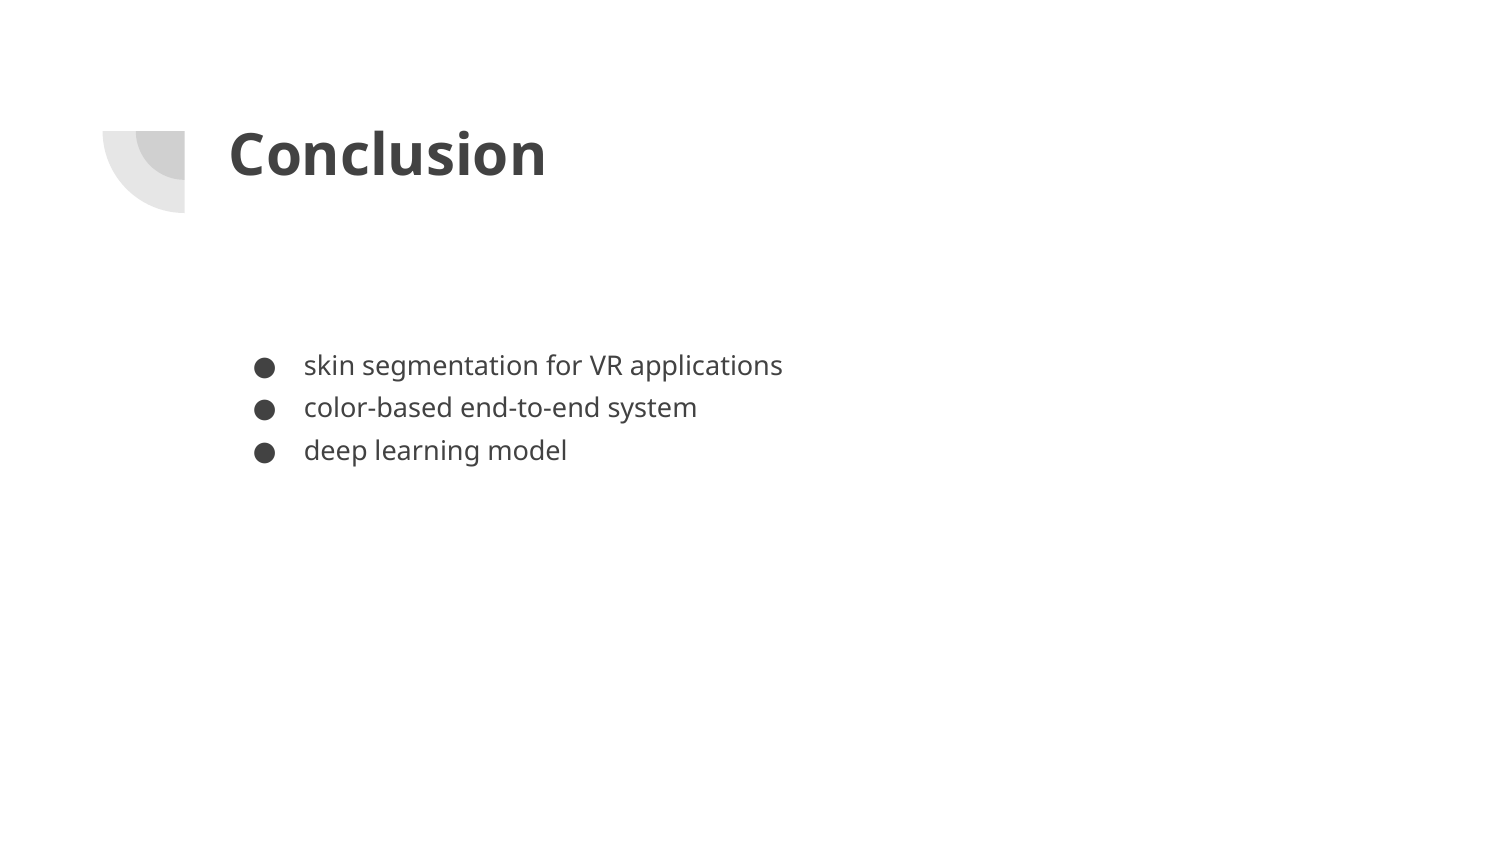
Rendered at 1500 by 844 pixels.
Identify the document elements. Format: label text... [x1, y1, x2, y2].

title Conclusion [213, 98, 1368, 263]
list skin segmentation for VR applications color-based end-to-end system deep learning model [213, 326, 1368, 744]
